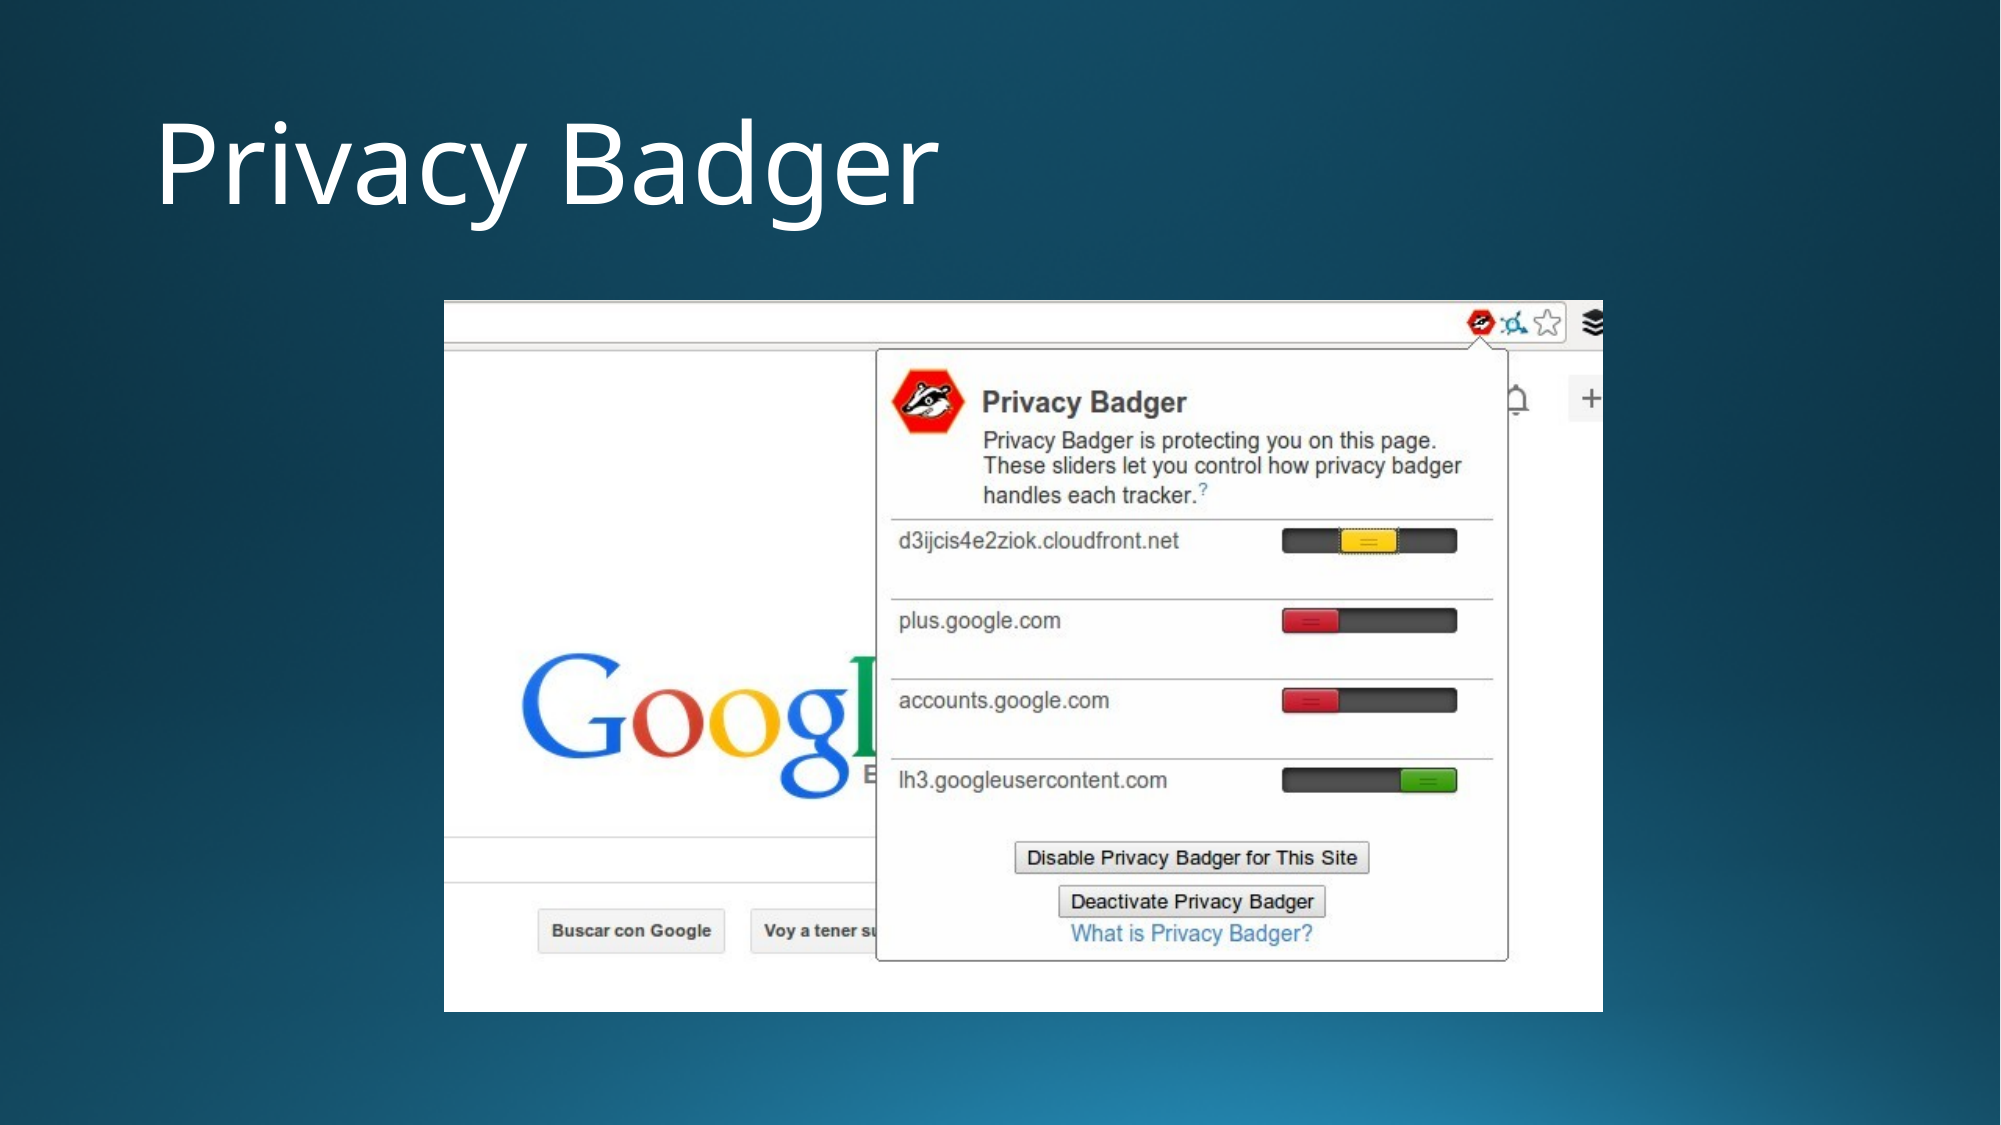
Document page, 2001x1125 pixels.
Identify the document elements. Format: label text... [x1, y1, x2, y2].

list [444, 300, 1603, 1012]
picture [0, 0, 2001, 1125]
title Privacy Badger [137, 59, 1863, 278]
